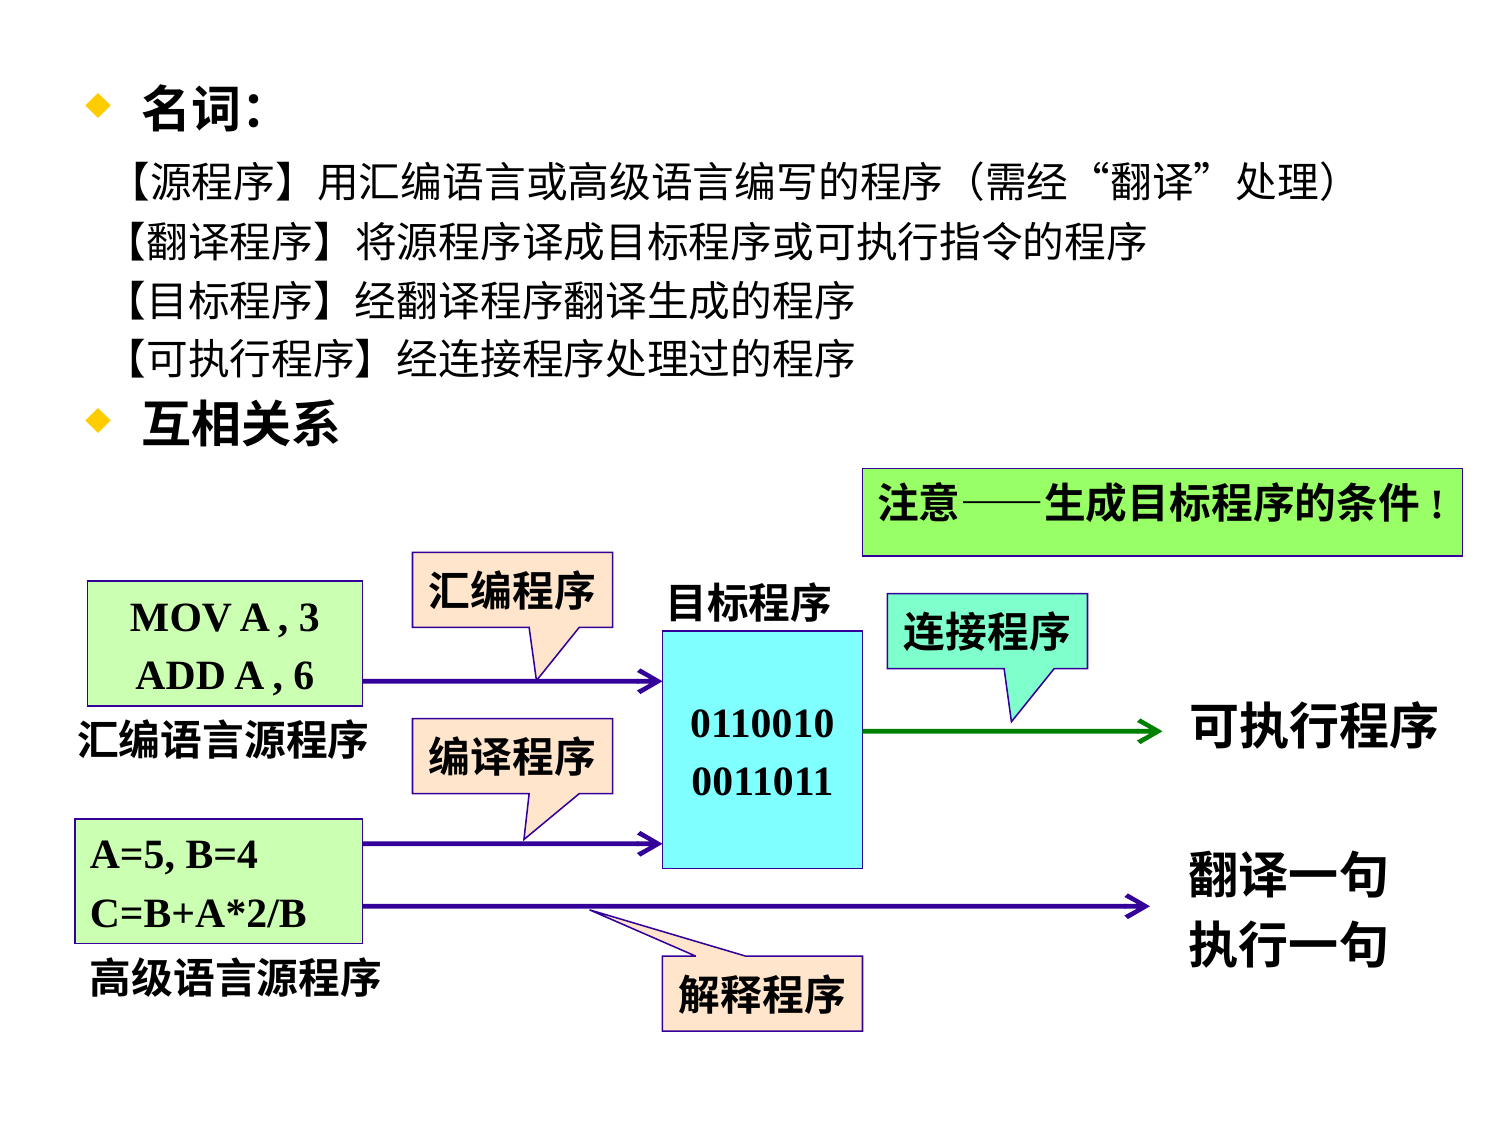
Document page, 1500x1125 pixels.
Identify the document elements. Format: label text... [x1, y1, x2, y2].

text_box A=5, B=4 C=B+A*2/B [74, 818, 363, 944]
text_box 编译程序 [412, 718, 613, 840]
text_box 可执行程序 [1174, 687, 1455, 763]
list 名词： 【源程序】用汇编语言或高级语言编写的程序（需经“翻译”处理） 【翻译程序】将源程序译成目标程序或可执行指令的程序 【目标程序】经翻译程序翻译生成的程序 【可执行程序】经连接程序处理过的程序 互相关系 [69, 69, 1466, 521]
text_box 汇编语言源程序 [62, 706, 390, 772]
text_box [362, 894, 1150, 918]
text_box MOV A , 3 ADD A , 6 [87, 581, 363, 706]
text_box [362, 669, 663, 693]
text_box [862, 719, 1163, 743]
text_box 翻译一句 执行一句 [1174, 835, 1404, 982]
text_box 解释程序 [589, 909, 863, 1032]
text_box 连接程序 [887, 593, 1088, 722]
text_box 汇编程序 [412, 552, 613, 681]
text_box 注意——生成目标程序的条件! [862, 468, 1463, 557]
text_box 高级语言源程序 [75, 943, 403, 1010]
text_box 0110010 0011011 [662, 631, 863, 869]
text_box 目标程序 [650, 568, 848, 635]
